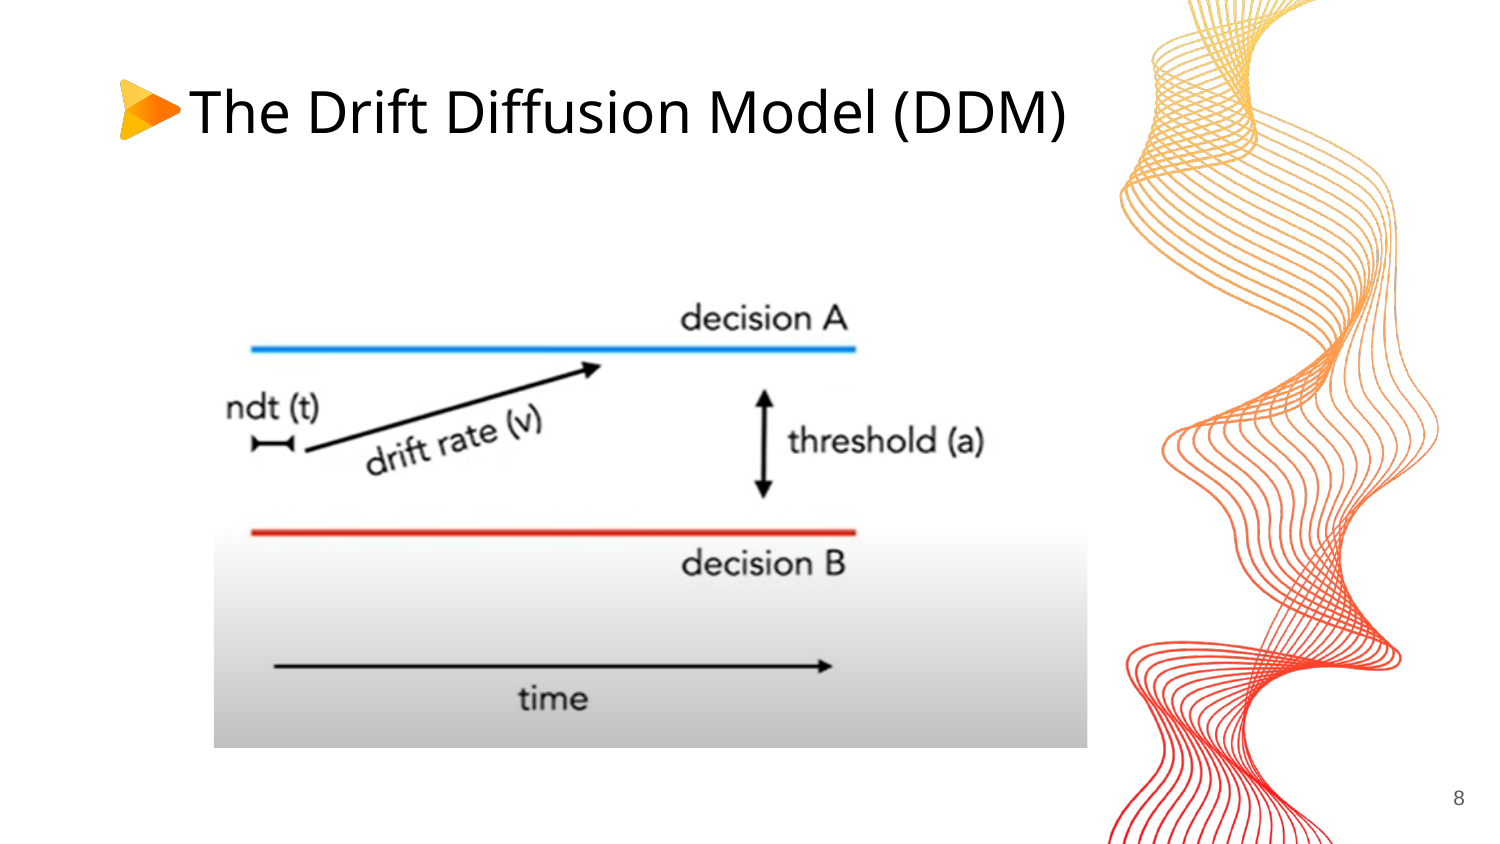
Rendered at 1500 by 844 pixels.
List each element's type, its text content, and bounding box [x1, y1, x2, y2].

picture [213, 0, 1483, 844]
picture [119, 78, 175, 140]
title The Drift Diffusion Model (DDM) [175, 51, 1435, 171]
slide_number 8 [1389, 764, 1480, 830]
